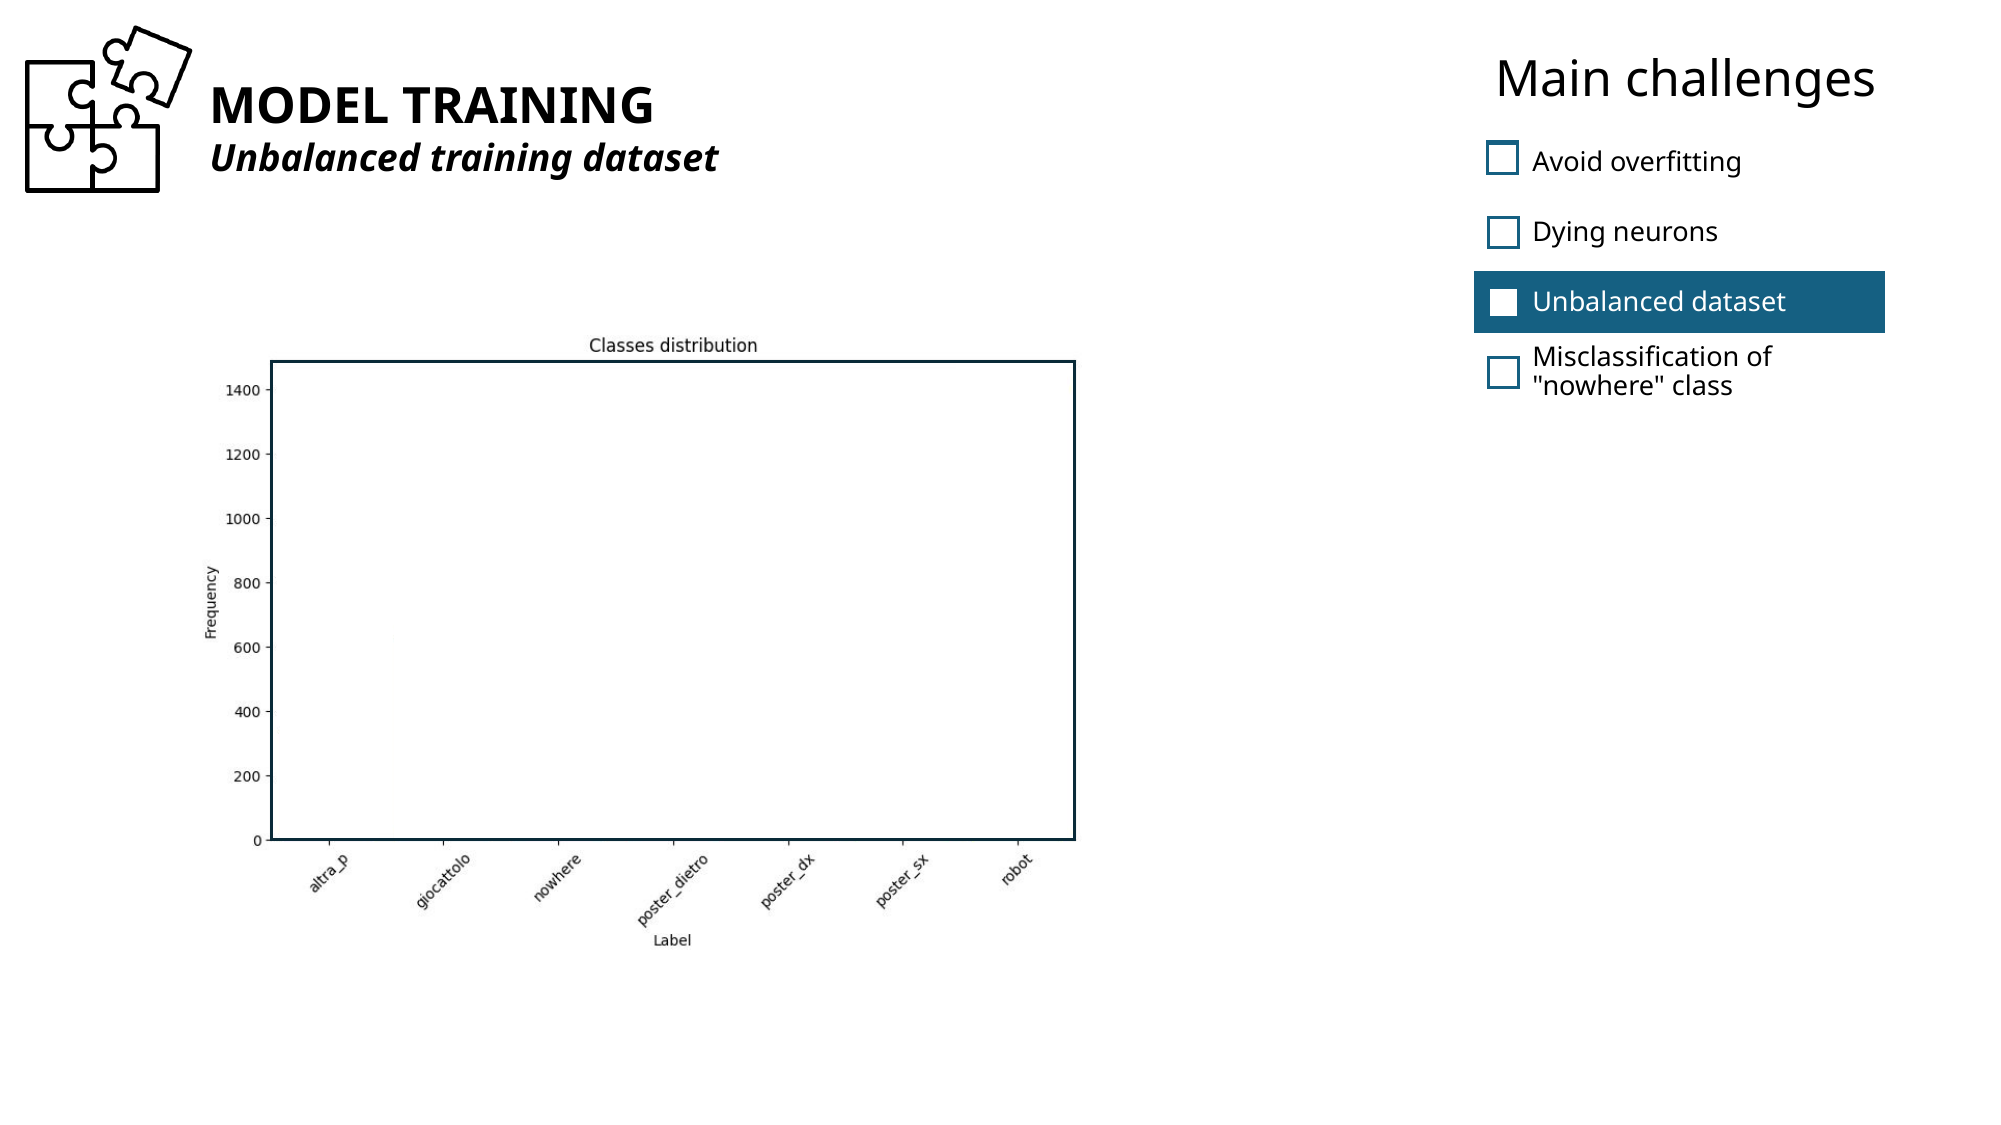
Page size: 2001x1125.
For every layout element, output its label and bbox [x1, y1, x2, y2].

picture [194, 326, 1085, 959]
text_box [1190, 0, 2000, 409]
text_box [217, 66, 739, 187]
picture [0, 0, 217, 220]
